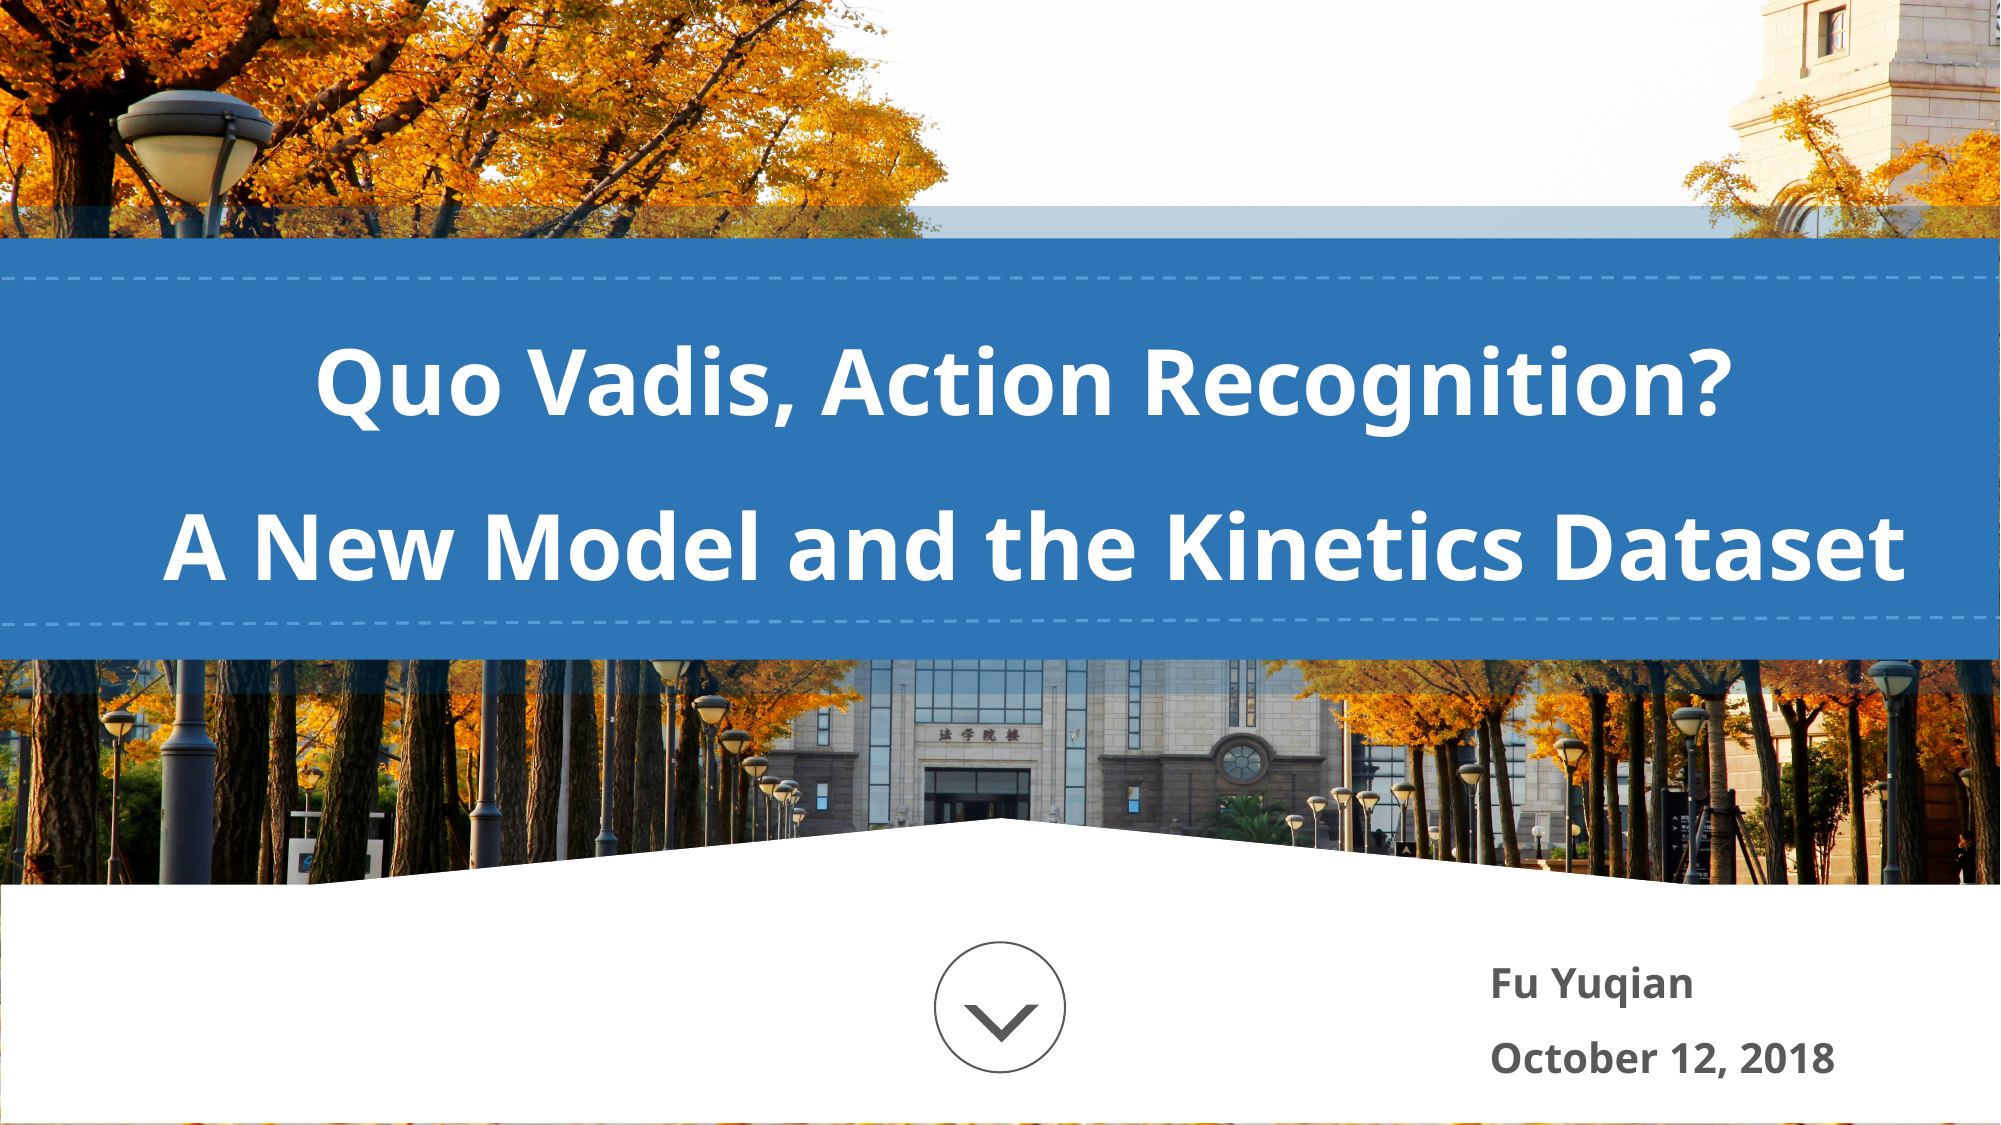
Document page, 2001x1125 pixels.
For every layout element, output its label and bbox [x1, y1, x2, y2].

text_box [0, 817, 2000, 1124]
picture [0, 0, 2000, 817]
text_box [1, 617, 2000, 625]
